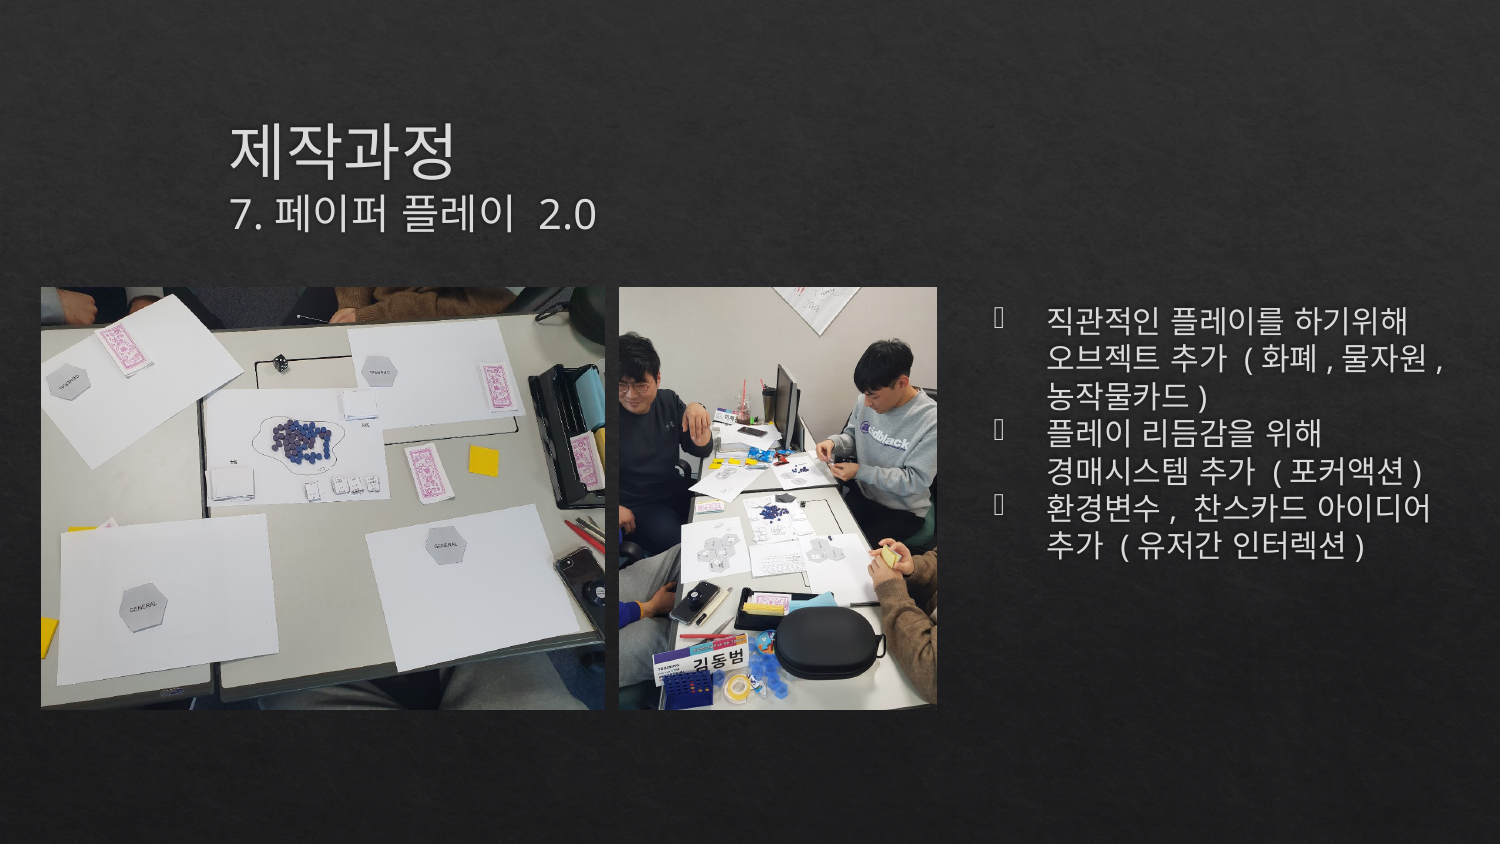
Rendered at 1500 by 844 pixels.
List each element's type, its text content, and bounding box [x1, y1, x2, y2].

title 제작과정 7.페이퍼 플레이 2.0 [213, 98, 1368, 263]
picture [40, 286, 605, 710]
list 직관적인 플레이를 하기위해 오브젝트 추가 (화폐,물자원,농작물카드) 플레이 리듬감을 위해 경매시스템 추가 (포커액션) 환경변수, 찬스카드 아이디어 추가 (유저간 인터렉션) [956, 287, 1485, 744]
picture [619, 286, 937, 710]
